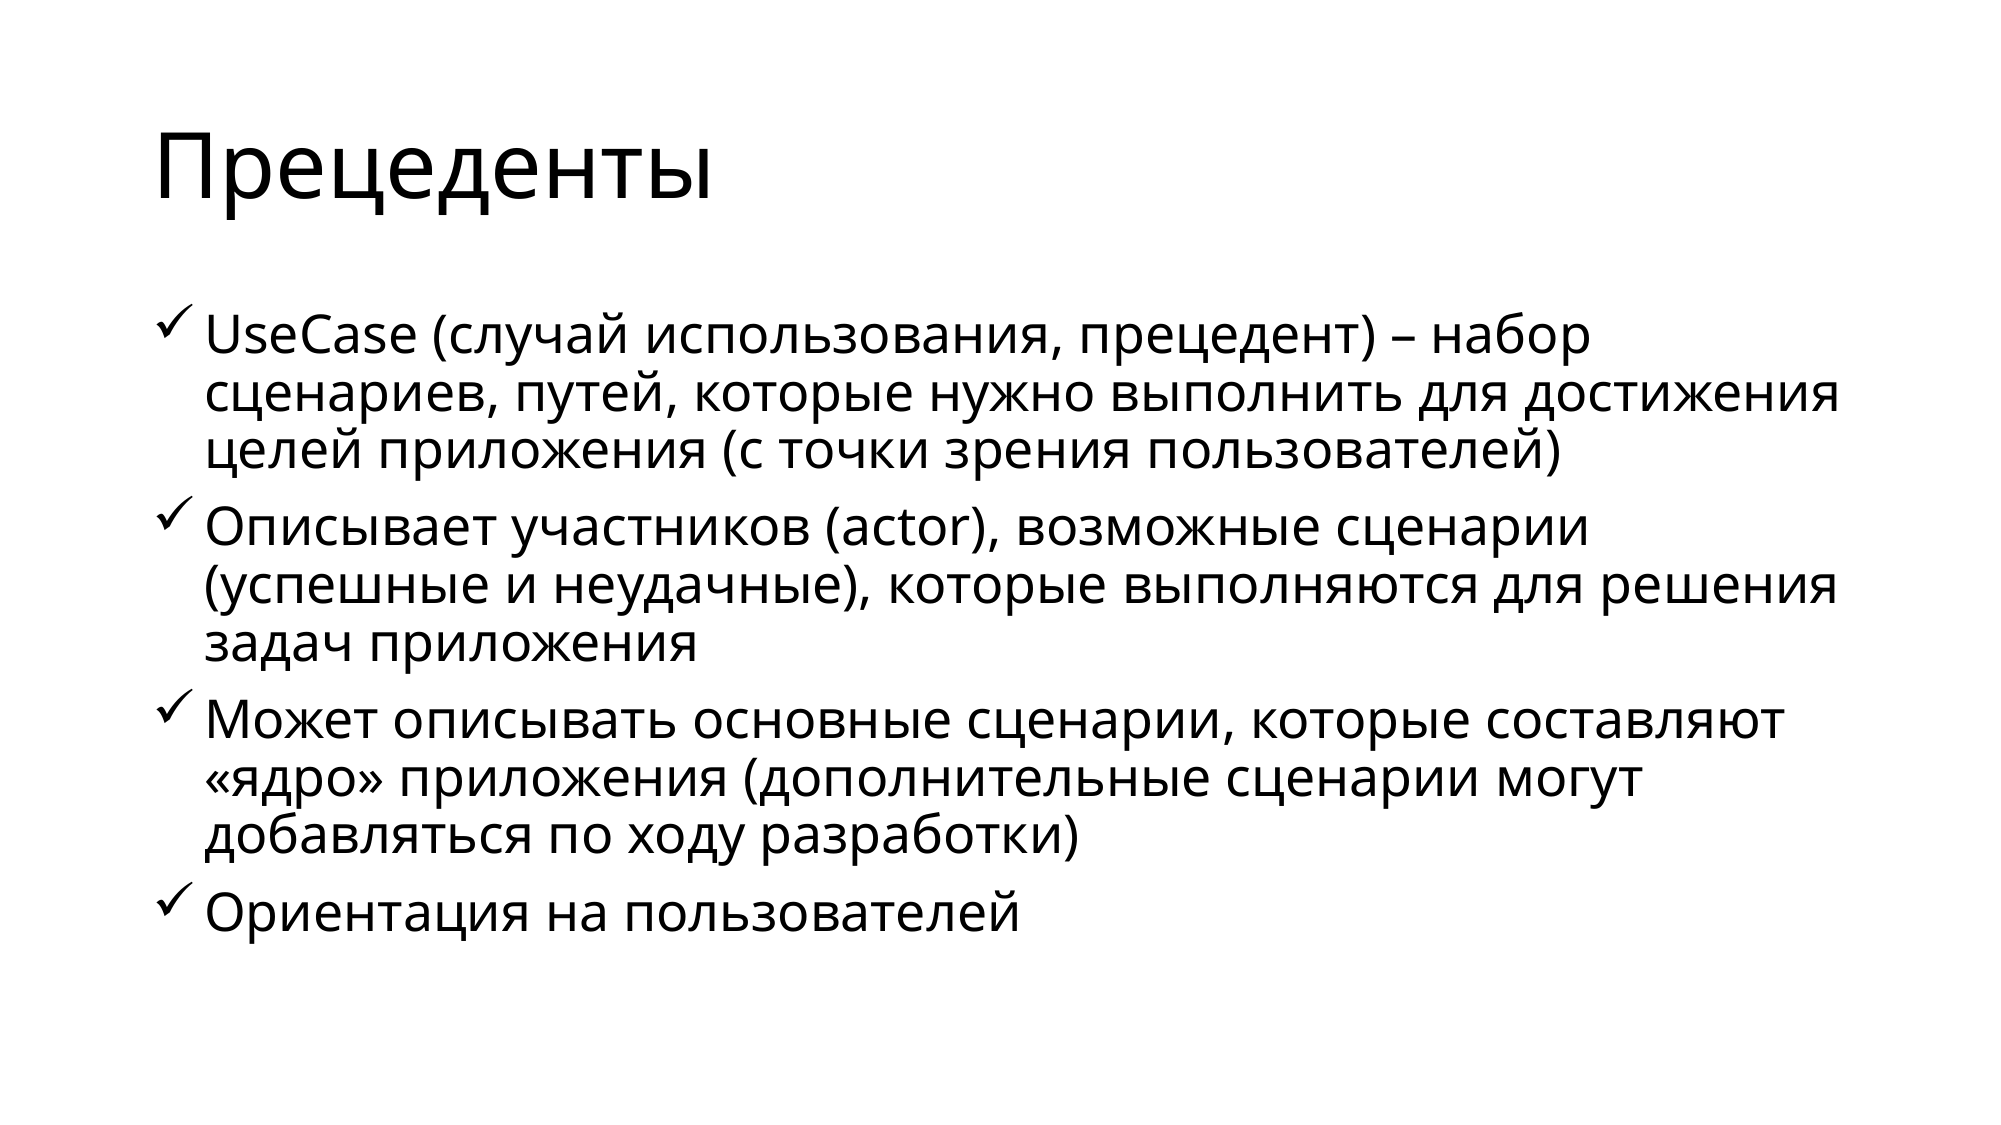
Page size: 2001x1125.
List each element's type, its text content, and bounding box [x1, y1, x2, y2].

title Прецеденты [137, 59, 1863, 278]
list UseCase (случай использования, прецедент) – набор сценариев, путей, которые нужно выполнить для достижения целей приложения (с точки зрения пользователей) Описывает участников (actor), возможные сценарии (успешные и неудачные), которые выполняются для решения задач приложения Может описывать основные сценарии, которые составляют «ядро» приложения (дополнительные сценарии могут добавляться по ходу разработки) Ориентация на пользователей [137, 299, 1863, 1014]
